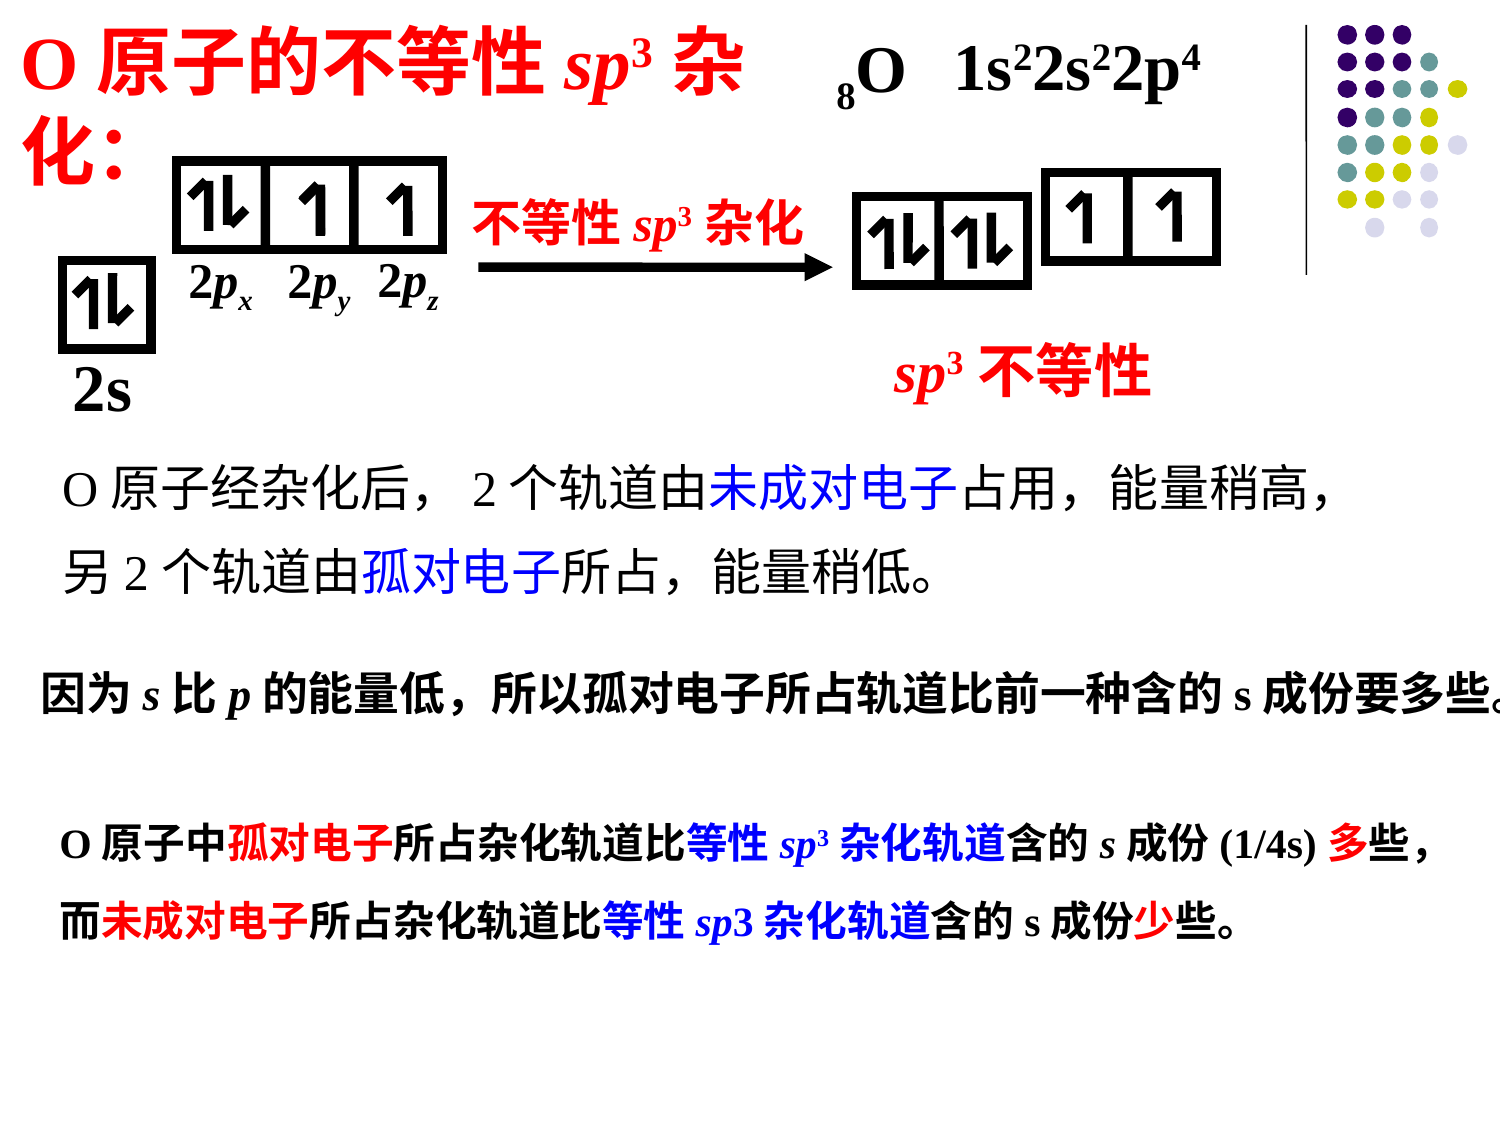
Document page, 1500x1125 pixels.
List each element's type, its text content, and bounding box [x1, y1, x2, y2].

text_box 不等性sp3杂化 [456, 184, 819, 260]
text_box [1045, 172, 1217, 262]
text_box 8O [821, 18, 1022, 125]
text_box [74, 272, 132, 330]
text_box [176, 160, 443, 250]
text_box 2py [272, 258, 362, 324]
text_box 因为s比p的能量低，所以孤对电子所占轨道比前一种含的s成份要多些。 [25, 657, 1500, 727]
text_box sp3不等性 [879, 326, 1241, 411]
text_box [301, 184, 321, 235]
text_box 1s22s22p4 [938, 16, 1258, 112]
text_box 2s [58, 337, 160, 424]
text_box [478, 261, 833, 274]
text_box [189, 174, 247, 232]
text_box 2pz [362, 240, 454, 324]
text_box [389, 185, 409, 237]
text_box O原子中孤对电子所占杂化轨道比等性sp3杂化轨道含的s成份(1/4s)多些， 而未成对电子所占杂化轨道比等性sp3杂化轨道含的s成份少些。 [44, 781, 1468, 952]
text_box O原子经杂化后，2个轨道由未成对电子占用，能量稍高， 另2个轨道由孤对电子所占，能量稍低。 [47, 424, 1374, 608]
text_box [62, 260, 151, 350]
text_box O原子的不等性sp3杂化： [5, 7, 821, 202]
text_box 2px [173, 255, 268, 324]
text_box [855, 196, 1028, 286]
